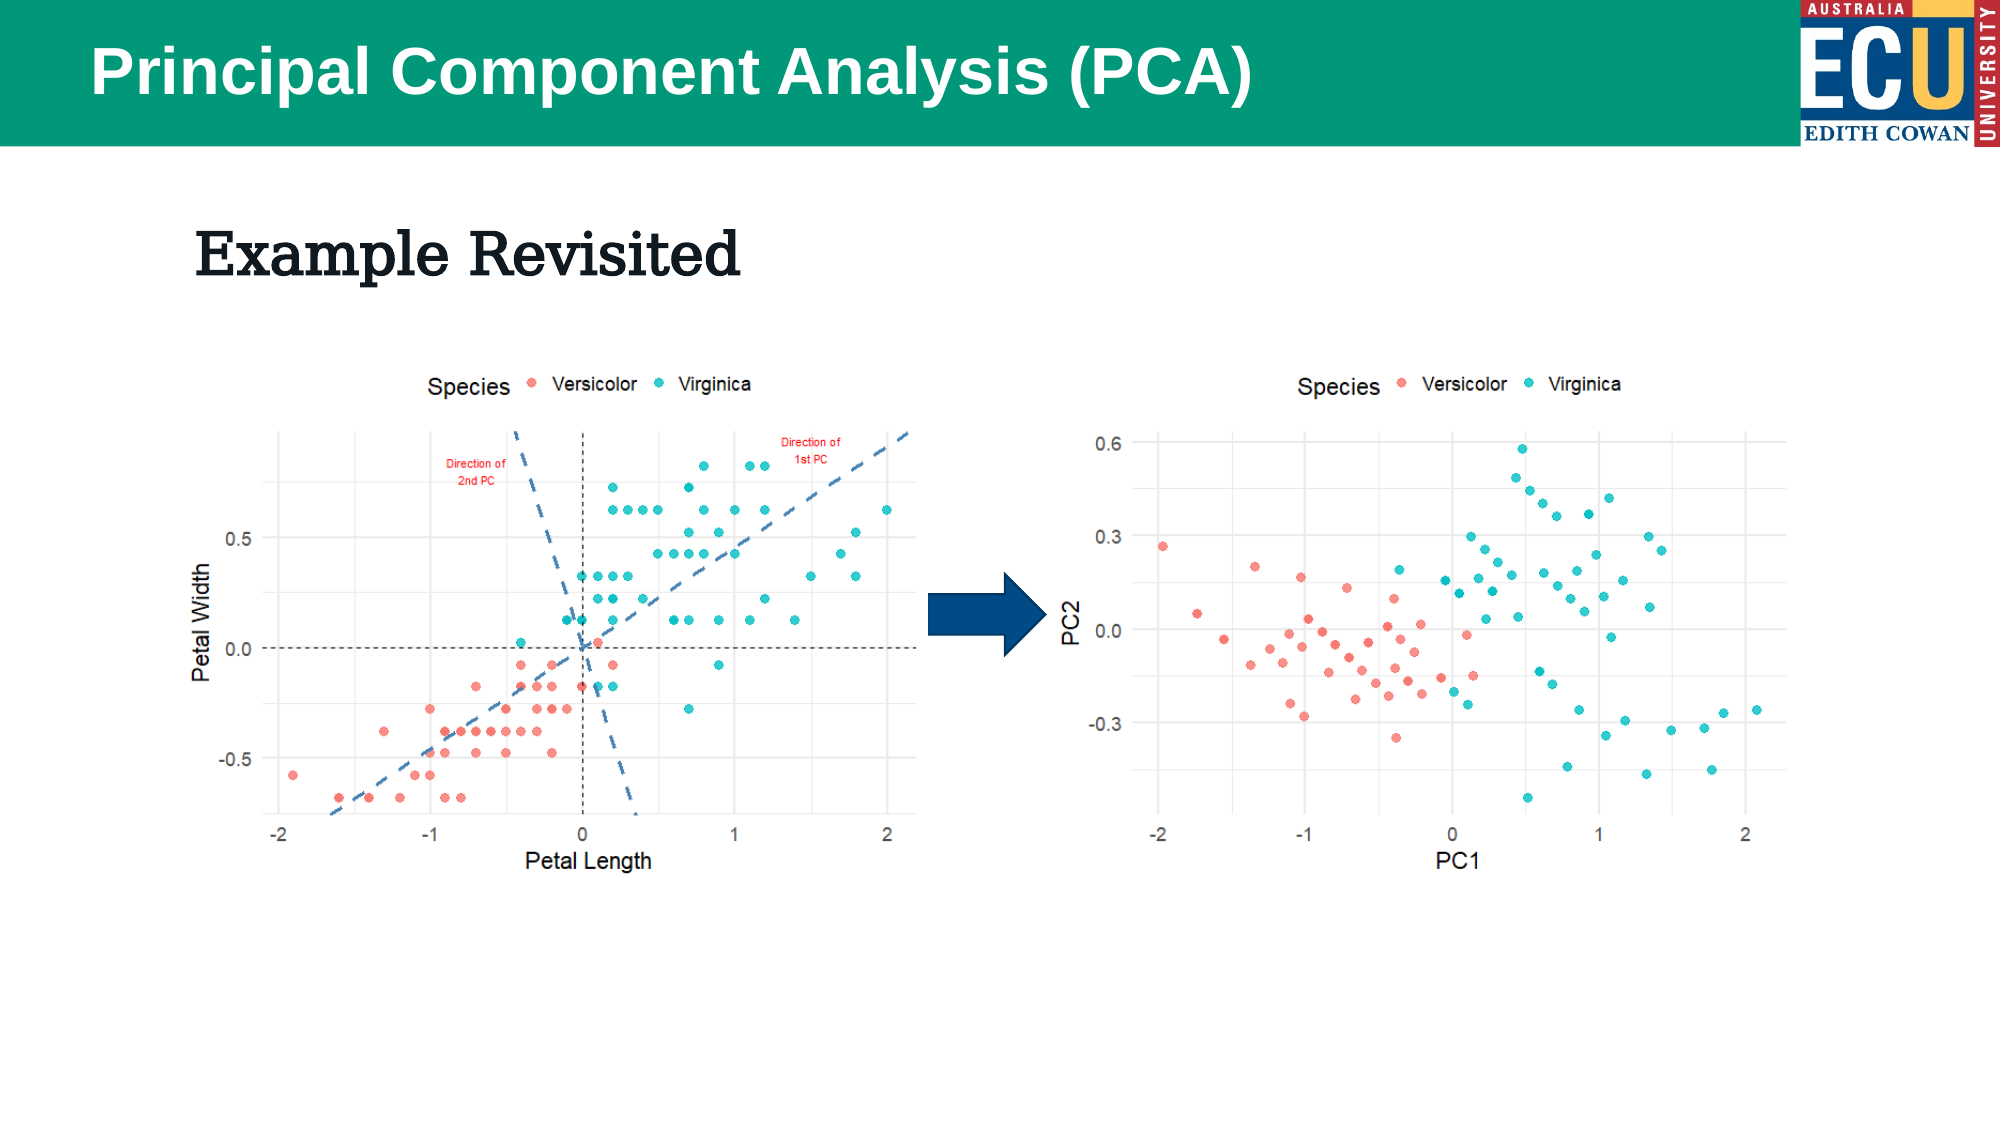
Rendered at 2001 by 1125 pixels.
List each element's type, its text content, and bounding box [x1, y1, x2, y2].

text_box [928, 571, 1047, 658]
picture [179, 350, 928, 885]
picture [1049, 350, 1798, 885]
title Principal Component Analysis (PCA) [75, 0, 1801, 147]
picture [1801, 0, 2000, 147]
